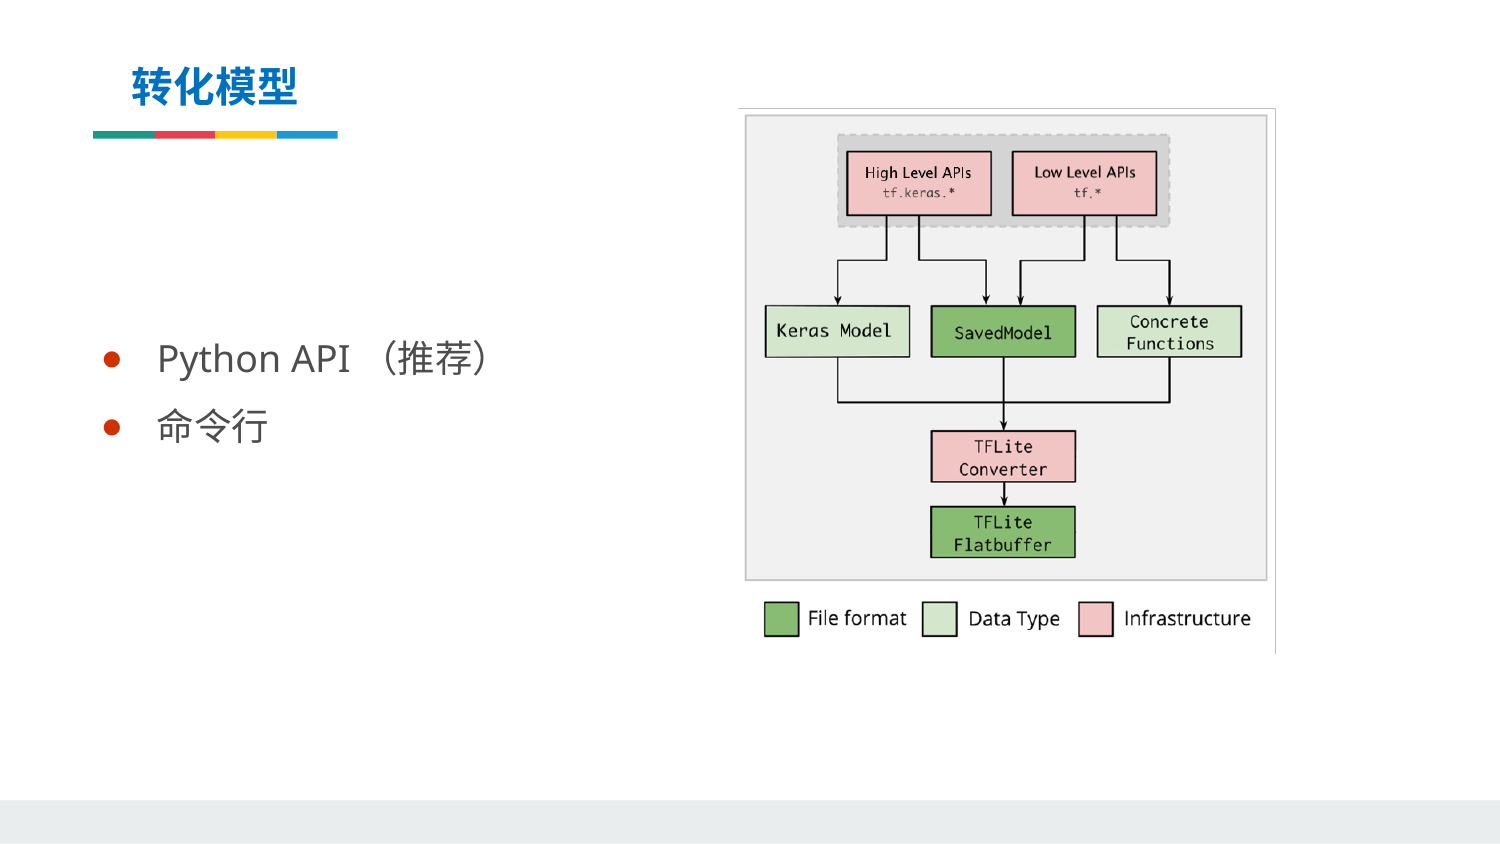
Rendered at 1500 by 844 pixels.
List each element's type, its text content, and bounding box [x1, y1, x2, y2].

text_box 转化模型 [117, 53, 319, 118]
text_box Python API（推荐） 命令行 [67, 305, 611, 523]
picture [616, 84, 1276, 738]
